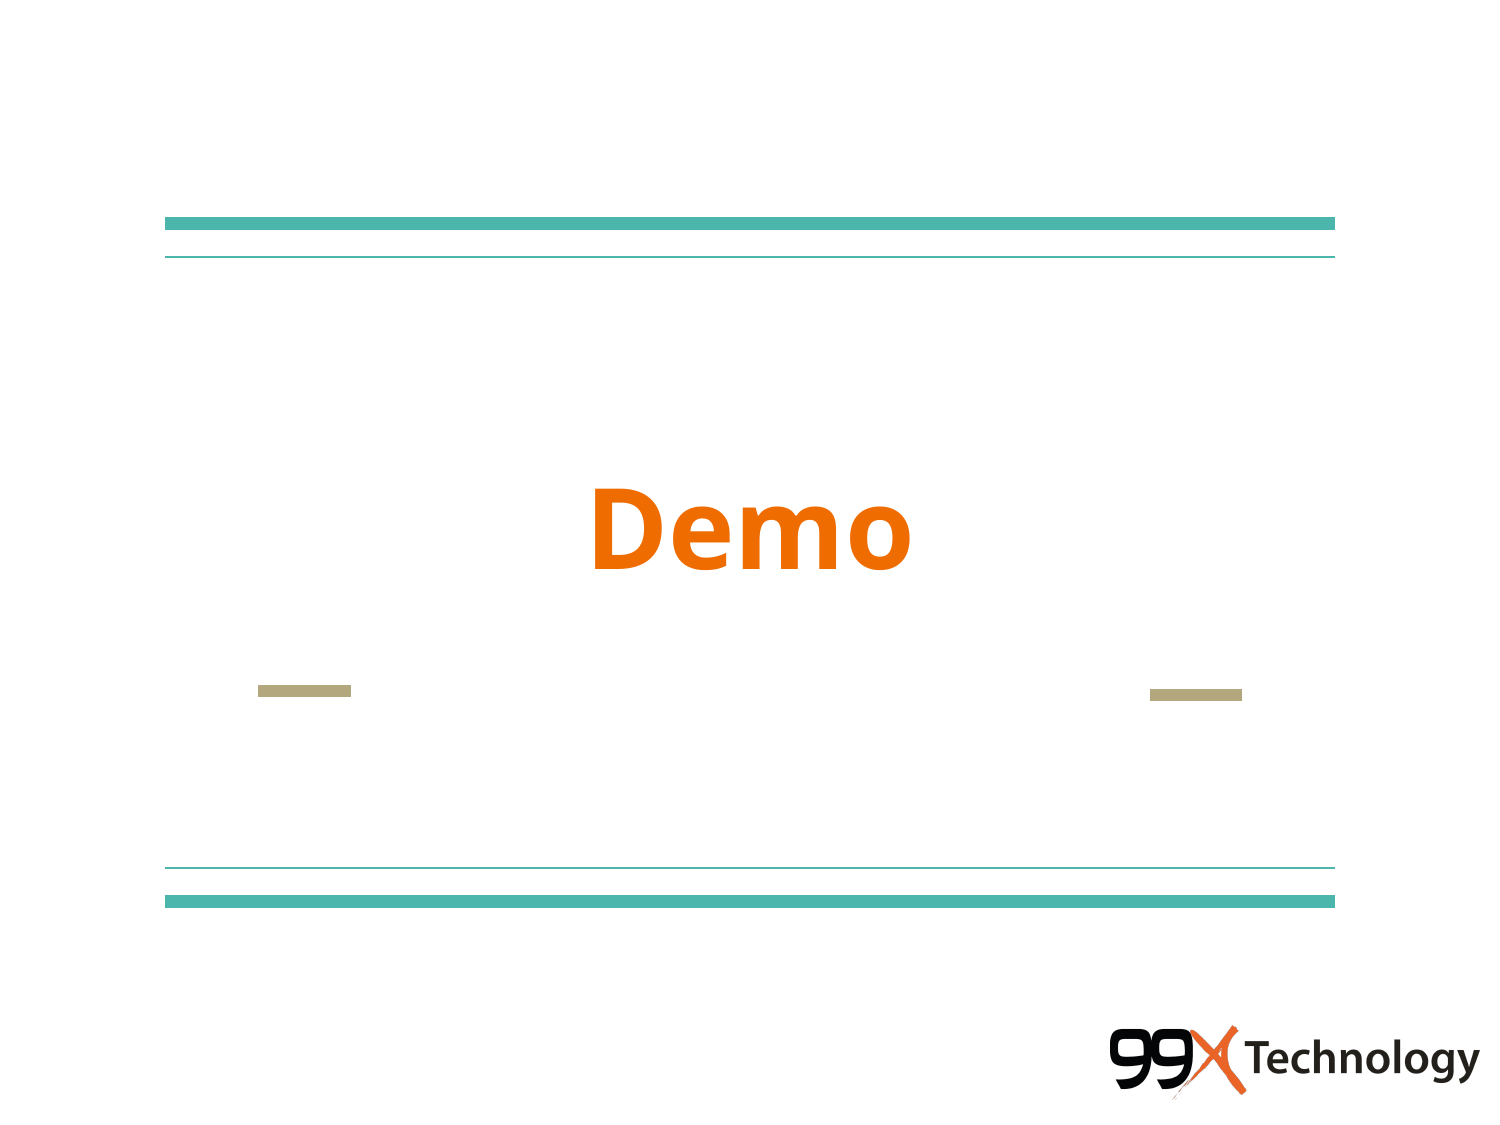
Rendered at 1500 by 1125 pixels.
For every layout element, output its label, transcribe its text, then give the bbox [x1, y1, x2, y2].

picture [1110, 1025, 1480, 1101]
title Demo [164, 383, 1336, 607]
